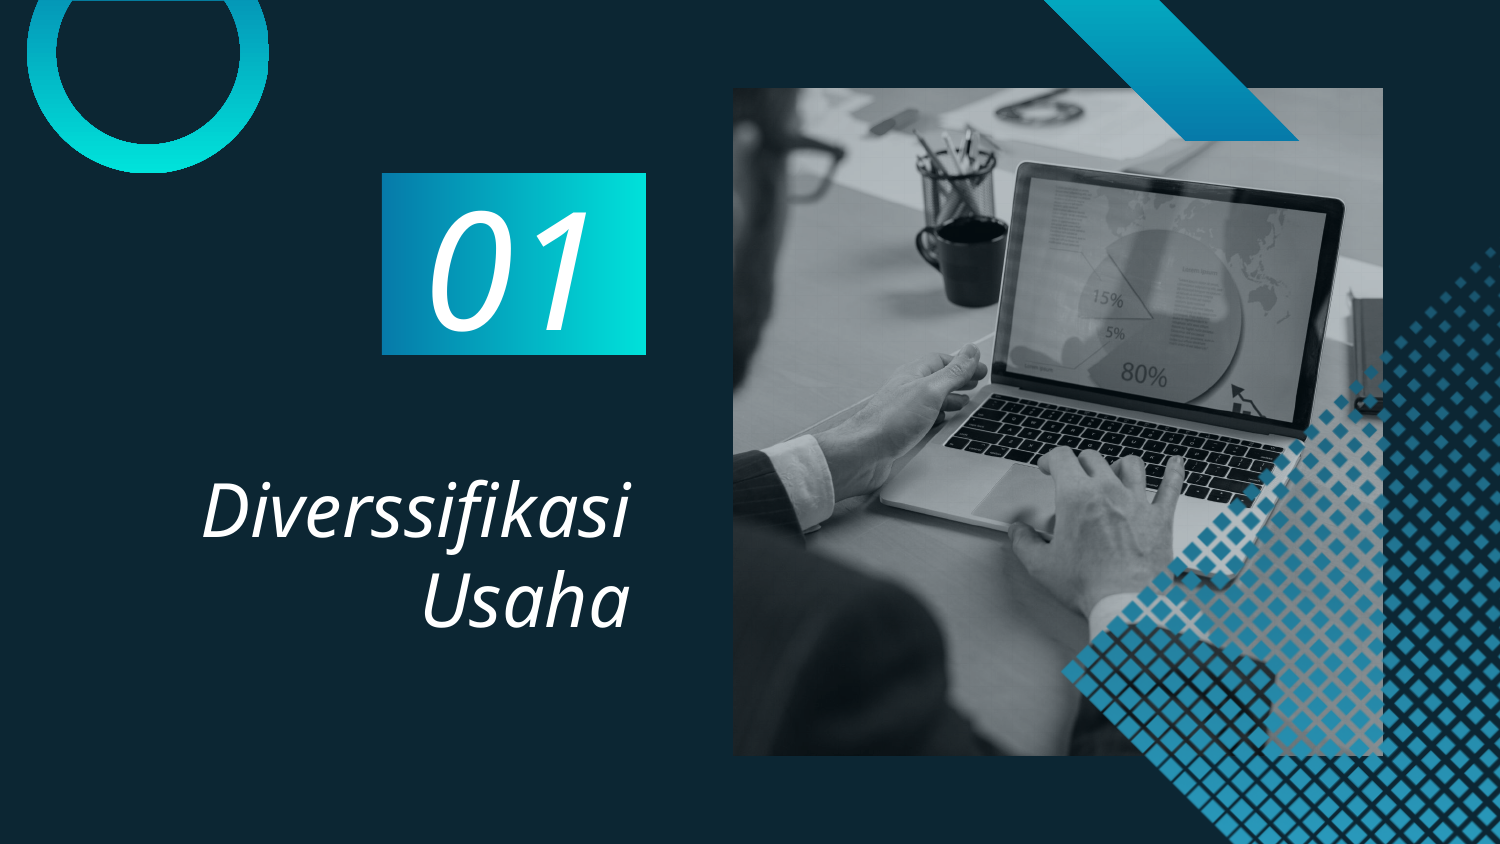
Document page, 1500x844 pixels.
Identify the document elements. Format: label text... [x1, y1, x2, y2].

title Diverssifikasi Usaha [37, 421, 646, 683]
picture [733, 88, 1500, 844]
text_box [1044, 0, 1245, 86]
title 01 [381, 173, 646, 355]
